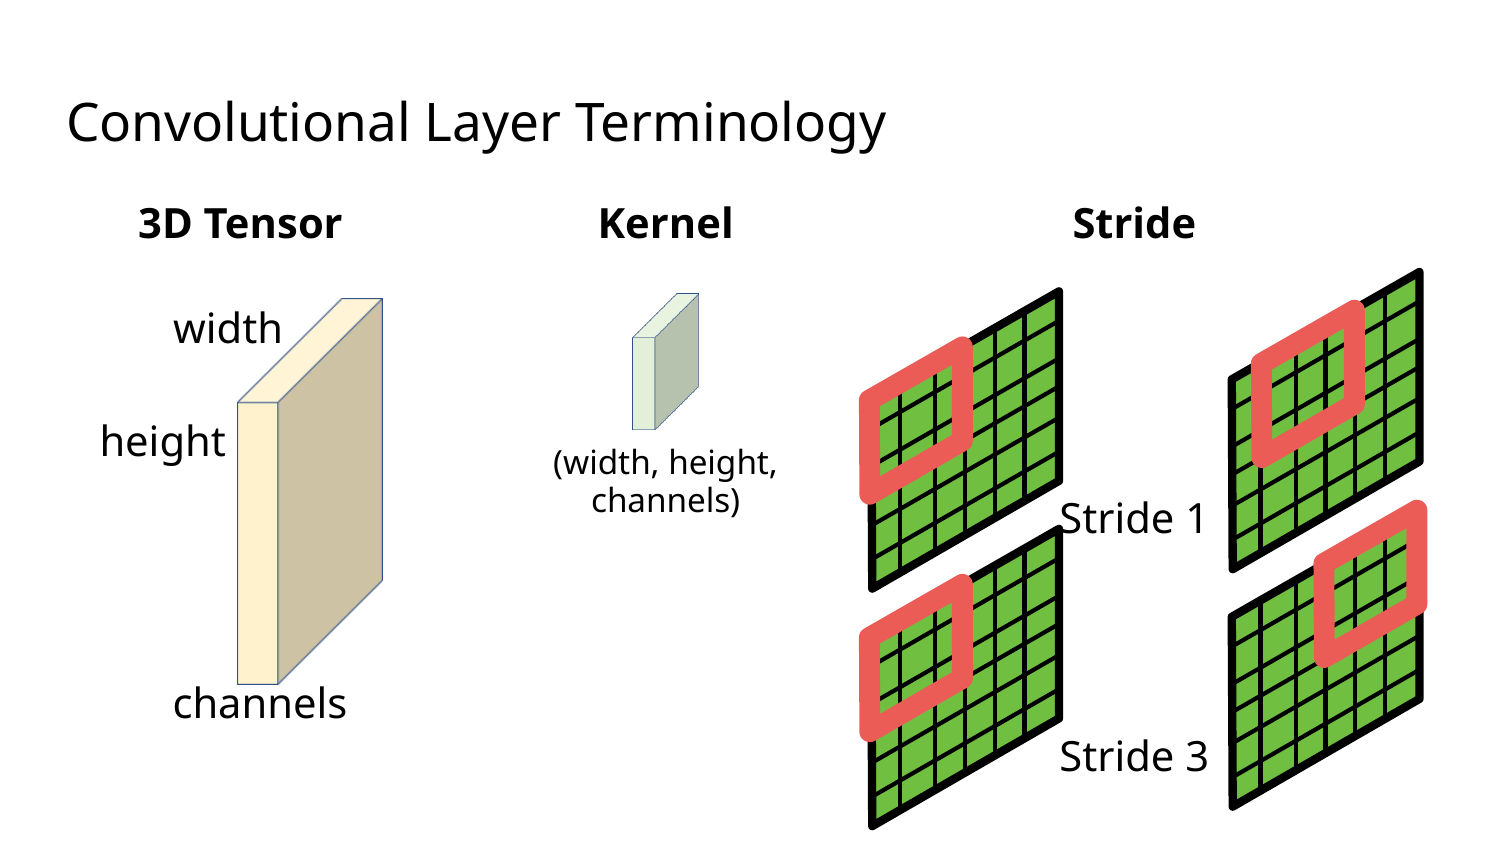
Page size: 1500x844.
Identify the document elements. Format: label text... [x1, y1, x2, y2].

list Stride 3 [1065, 718, 1282, 827]
list Stride [986, 185, 1282, 294]
list Kernel [518, 185, 814, 294]
list channels [150, 665, 370, 774]
picture [237, 297, 384, 686]
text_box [869, 528, 1060, 827]
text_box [1231, 271, 1420, 508]
list Stride 1 [1065, 481, 1226, 589]
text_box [869, 291, 1060, 528]
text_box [1231, 509, 1420, 807]
picture [632, 293, 700, 430]
title Convolutional Layer Terminology [51, 72, 1449, 167]
list width [118, 294, 338, 399]
list (width, height, channels) [518, 429, 814, 538]
list 3D Tensor [93, 185, 388, 294]
list height [53, 403, 232, 512]
